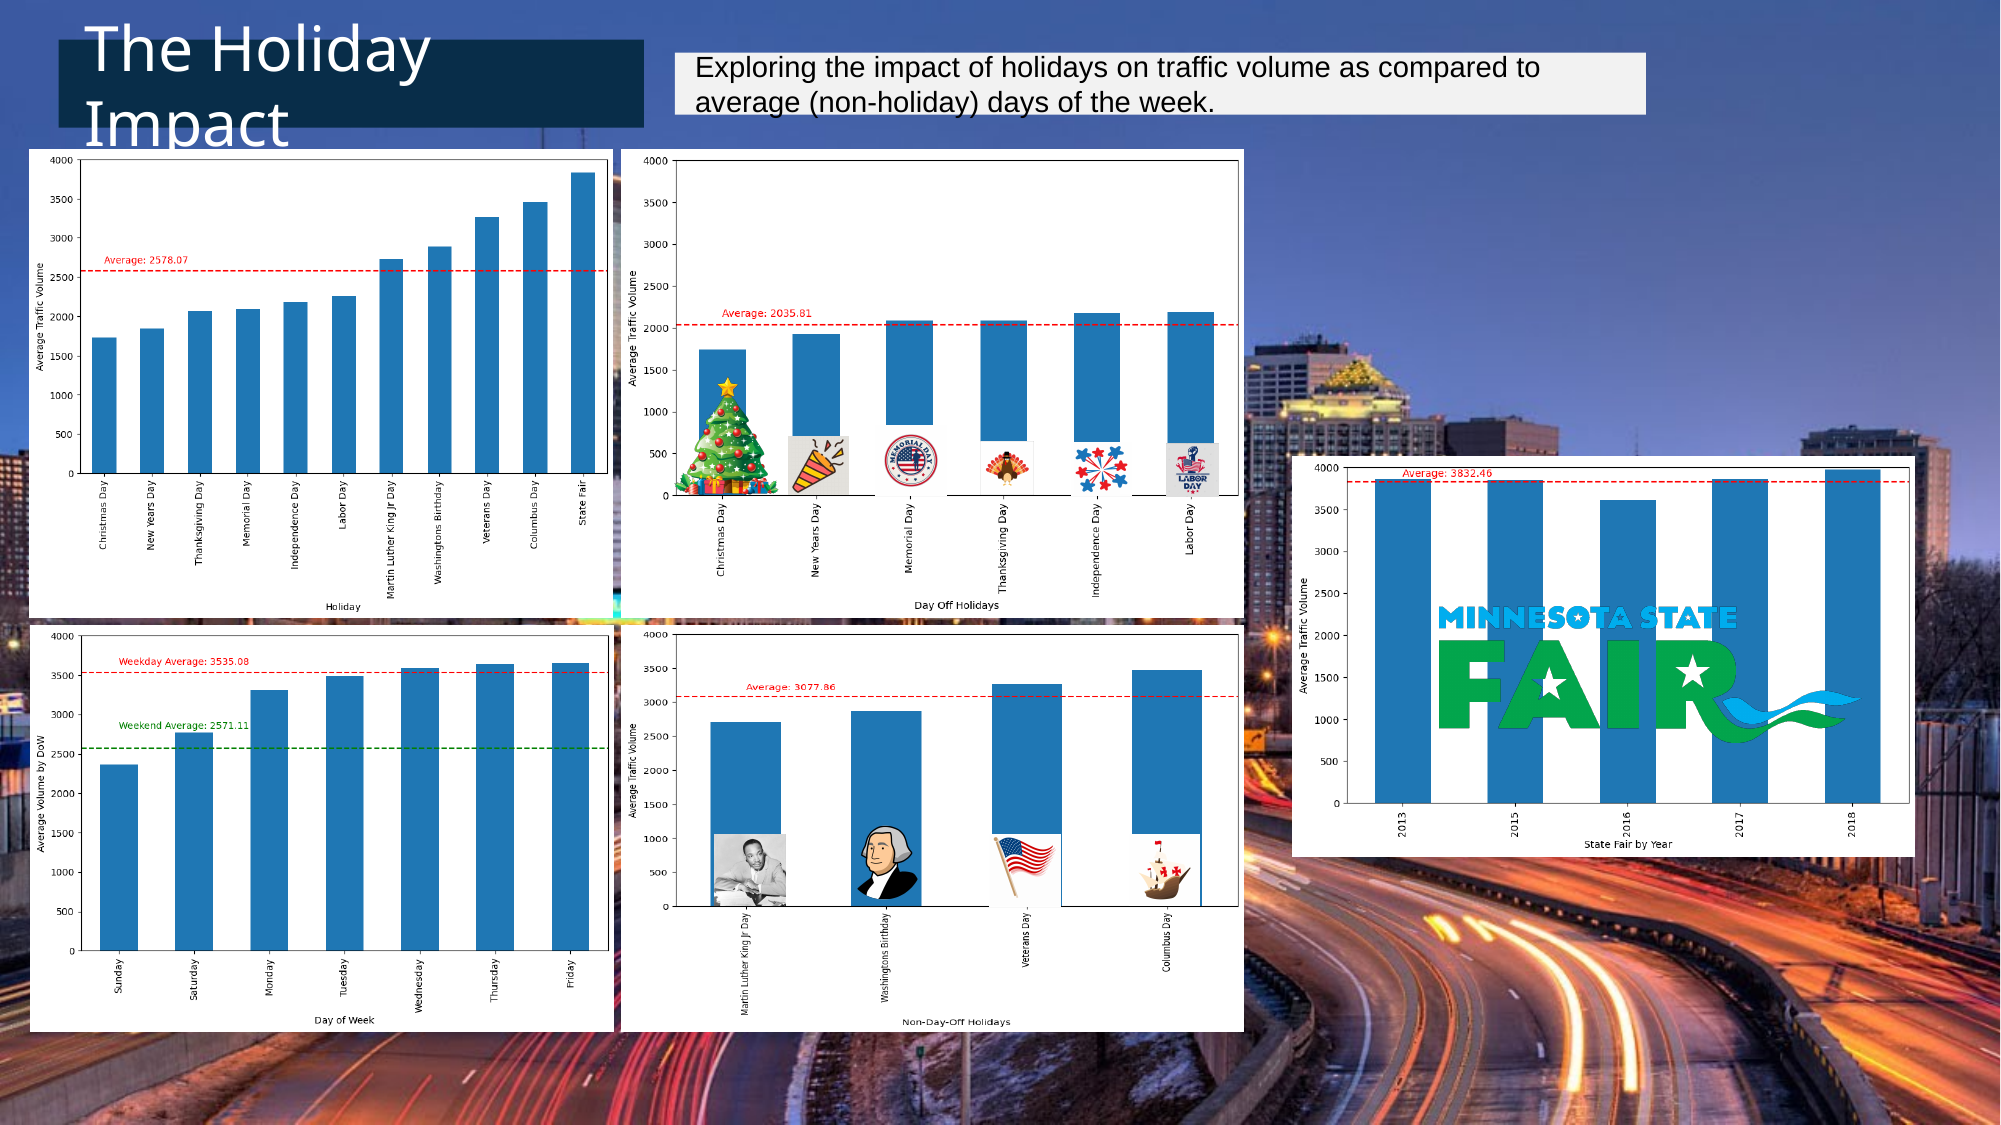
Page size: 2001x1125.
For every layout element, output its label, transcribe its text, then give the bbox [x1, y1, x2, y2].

text_box Exploring the impact of holidays on traffic volume as compared to average (non-holiday) days of the week. [674, 52, 1646, 115]
text_box The Holiday Impact [69, 67, 656, 101]
text_box [58, 39, 644, 128]
picture [0, 0, 2001, 1125]
text_box [1249, 856, 1476, 919]
